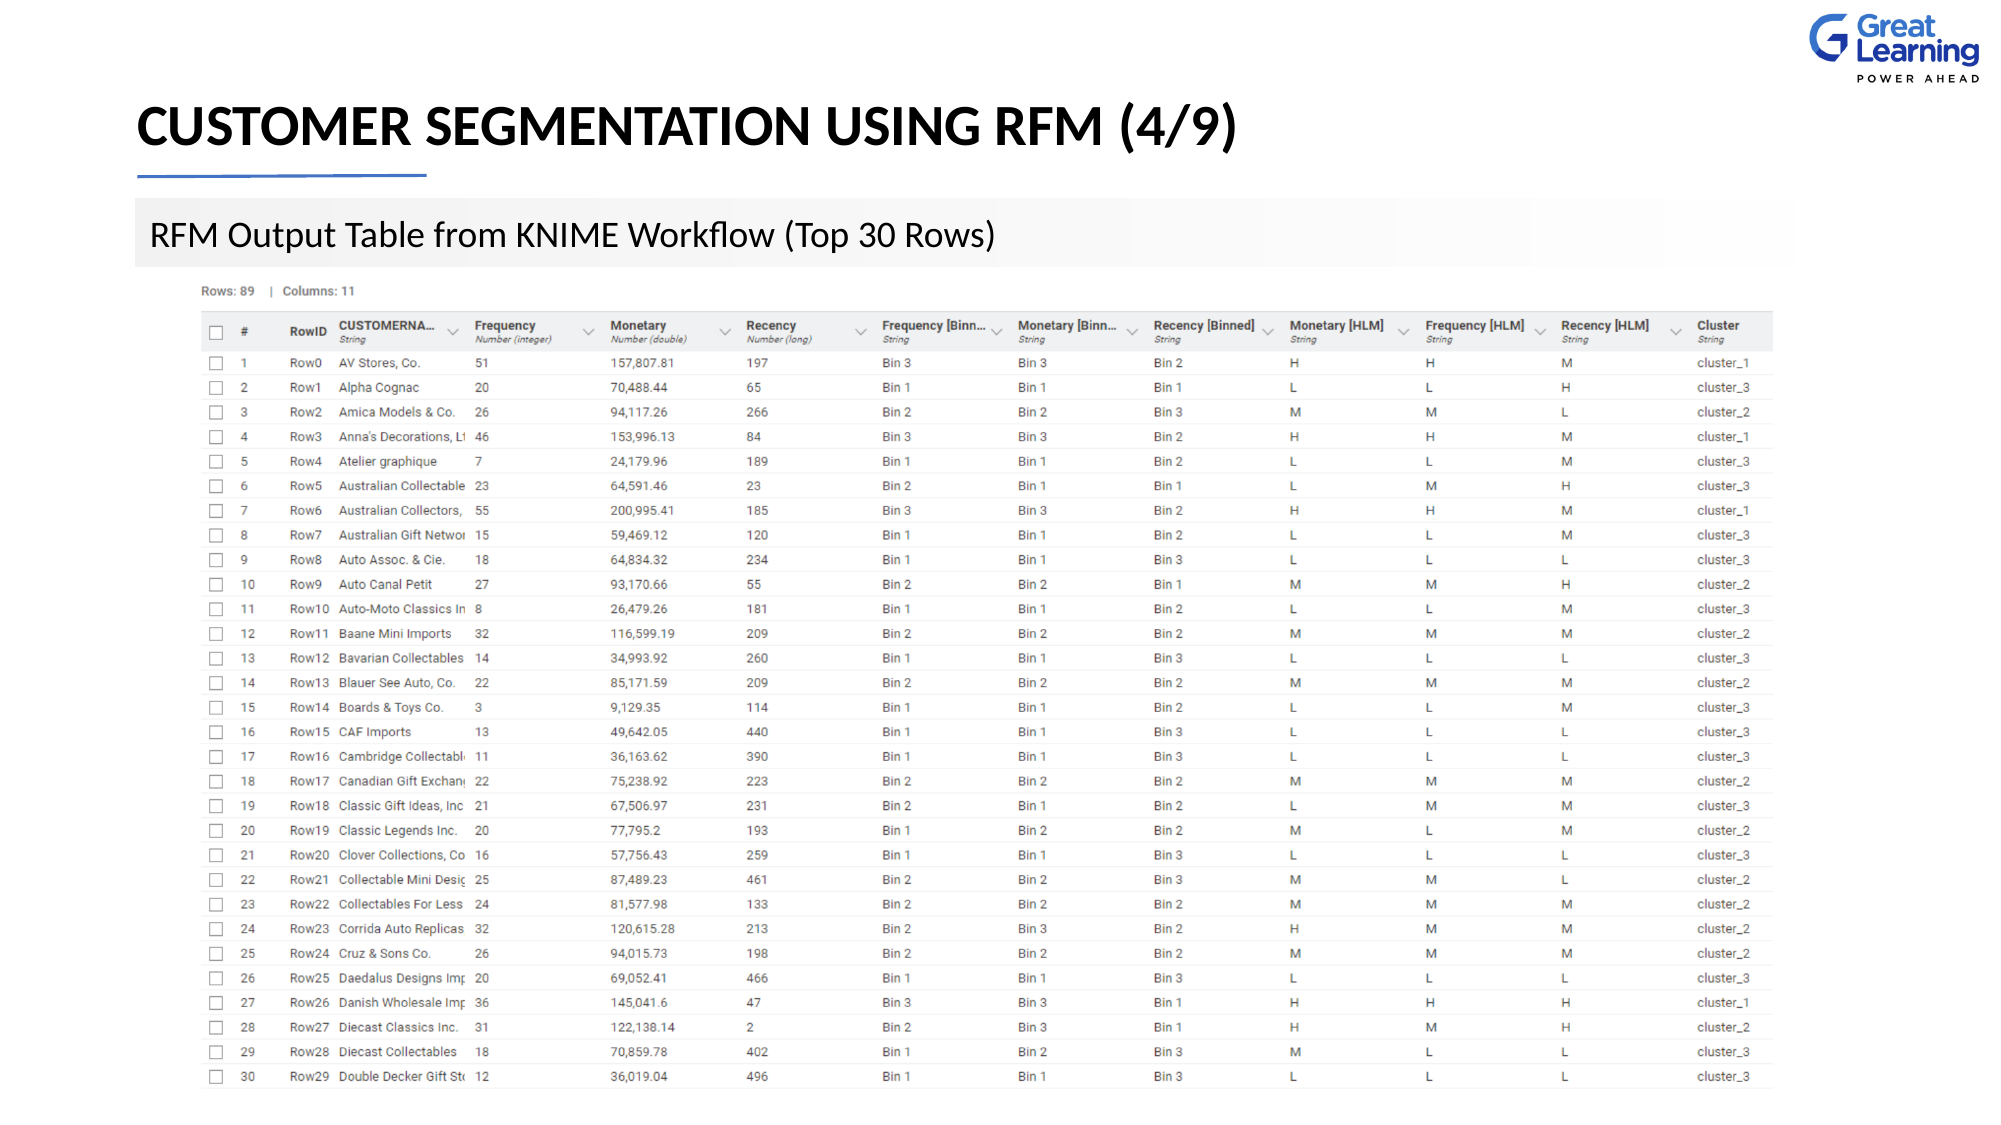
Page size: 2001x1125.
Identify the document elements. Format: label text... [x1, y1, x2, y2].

text_box RFM Output Table from KNIME Workflow (Top 30 Rows) [134, 198, 1861, 268]
picture [1805, 9, 1988, 85]
title CUSTOMER SEGMENTATION USING RFM (4/9) [122, 77, 1848, 176]
picture [196, 278, 1773, 1089]
